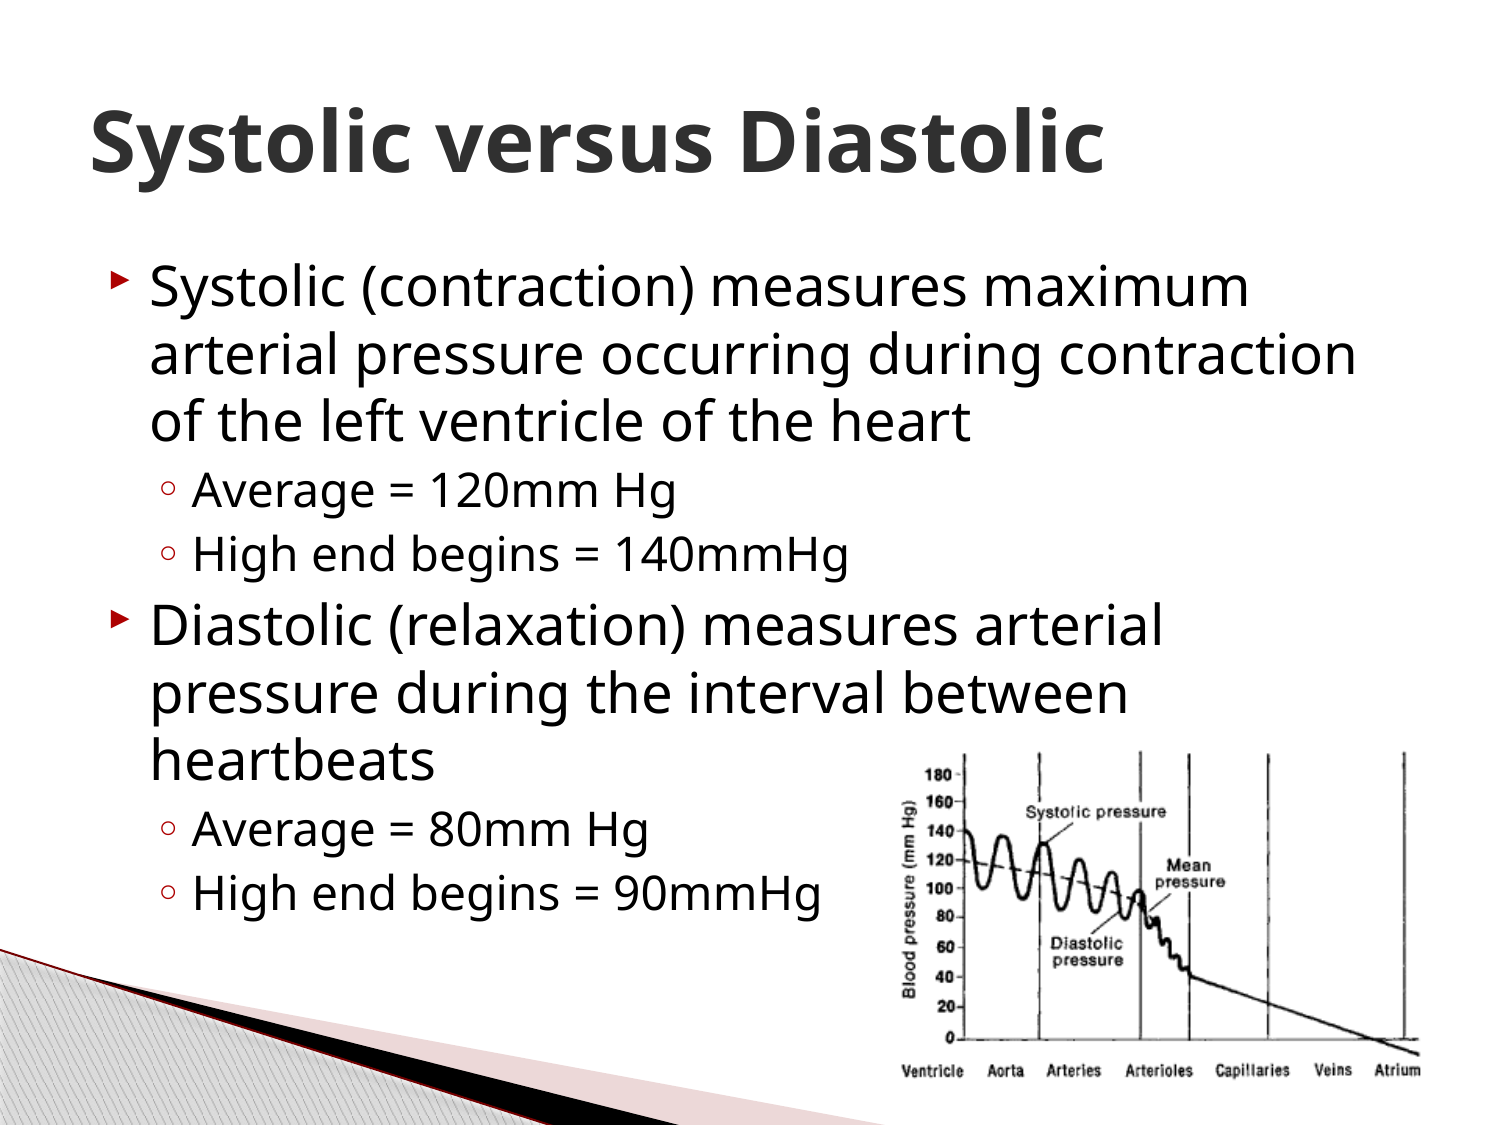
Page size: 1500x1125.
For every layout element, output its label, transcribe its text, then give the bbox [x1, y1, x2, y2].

picture [899, 749, 1423, 1082]
list Systolic (contraction) measures maximum arterial pressure occurring during contraction of the left ventricle of the heart Average = 120mm Hg High end begins = 140mmHg Diastolic (relaxation) measures arterial pressure during the interval between heartbeats Average = 80mm Hg High end begins = 90mmHg [75, 243, 1425, 986]
title Systolic versus Diastolic [75, 45, 1425, 233]
